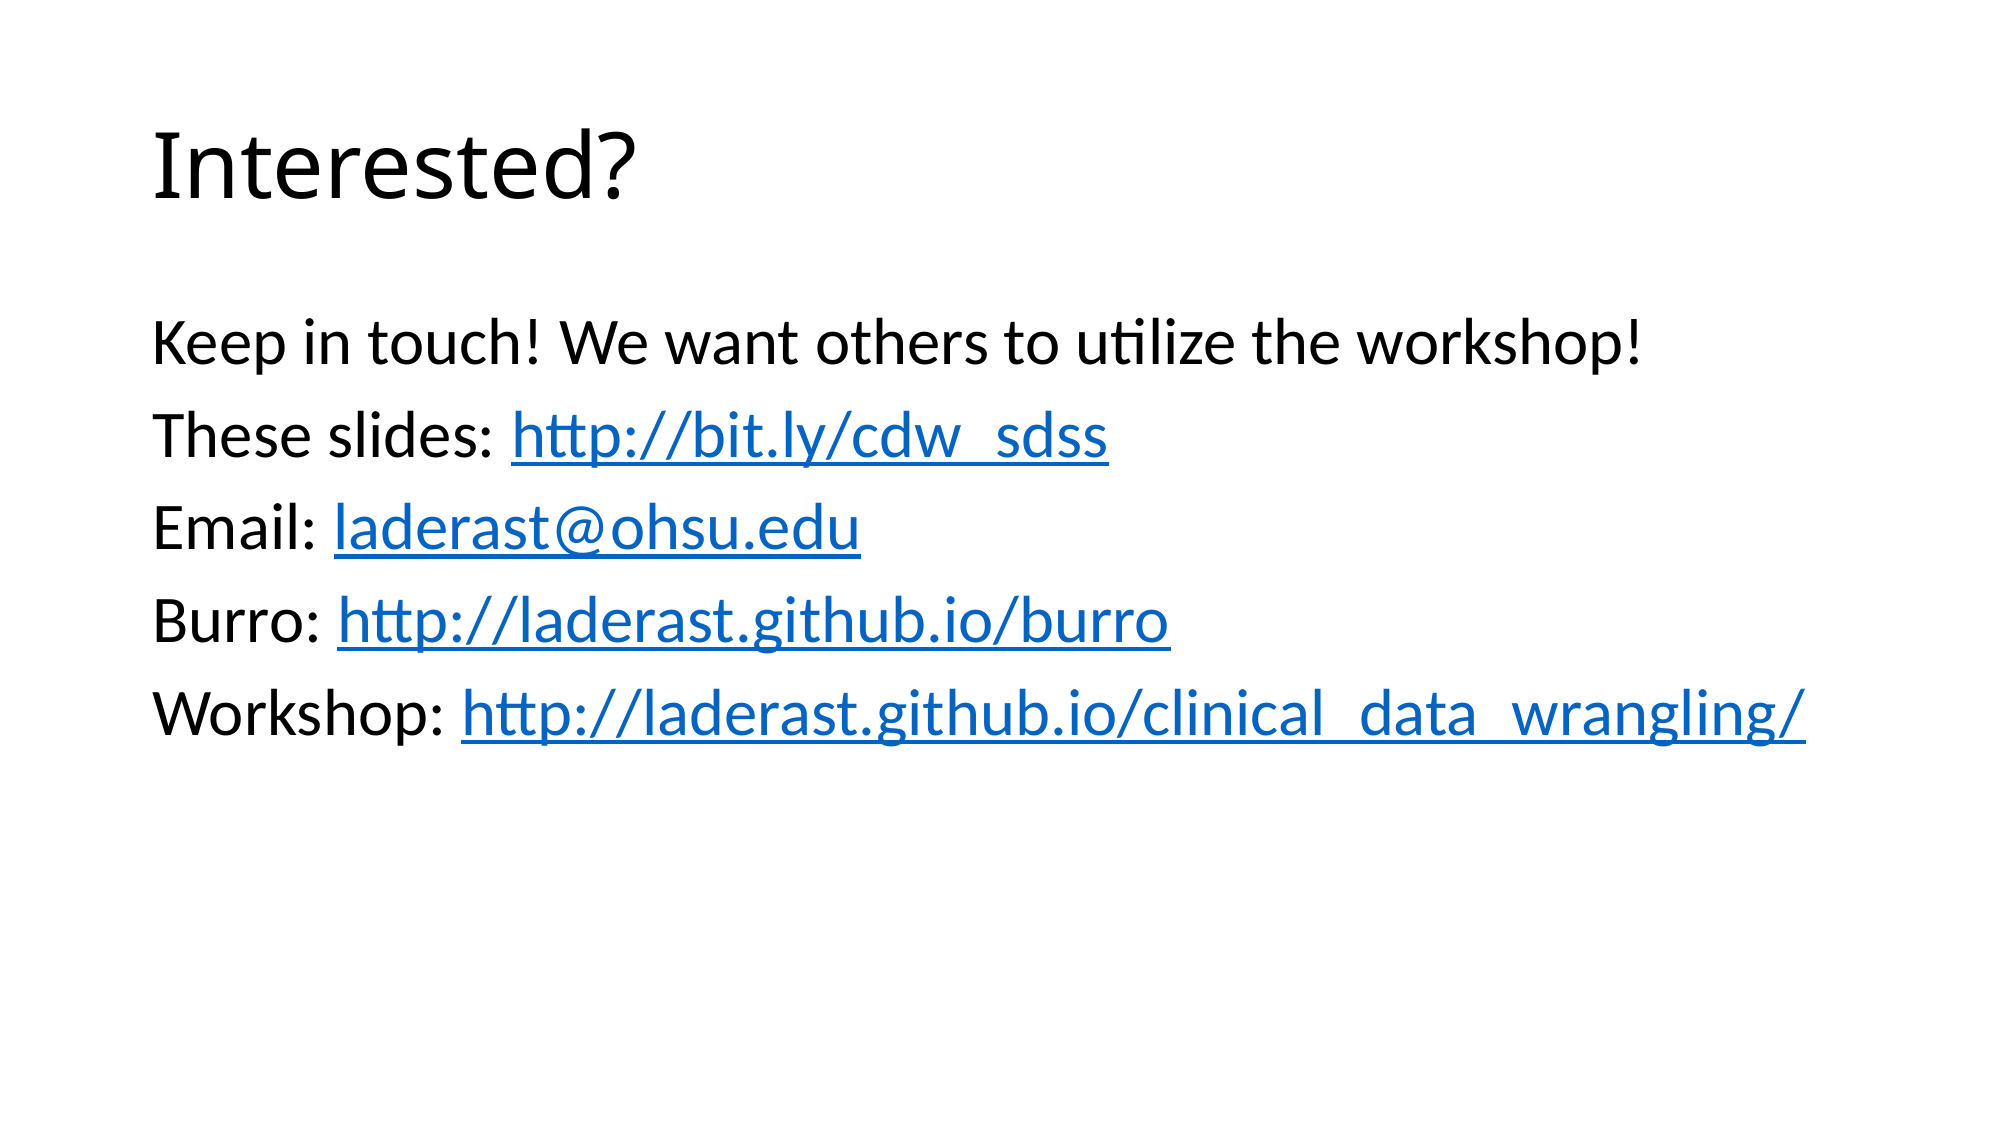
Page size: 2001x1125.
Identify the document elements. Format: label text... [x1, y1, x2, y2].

title Interested? [137, 59, 1863, 278]
list Keep in touch! We want others to utilize the workshop! These slides: http://bit.ly/cdw_sdss Email: laderast@ohsu.edu Burro: http://laderast.github.io/burro Workshop: http://laderast.github.io/clinical_data_wrangling/ [137, 299, 1863, 1014]
